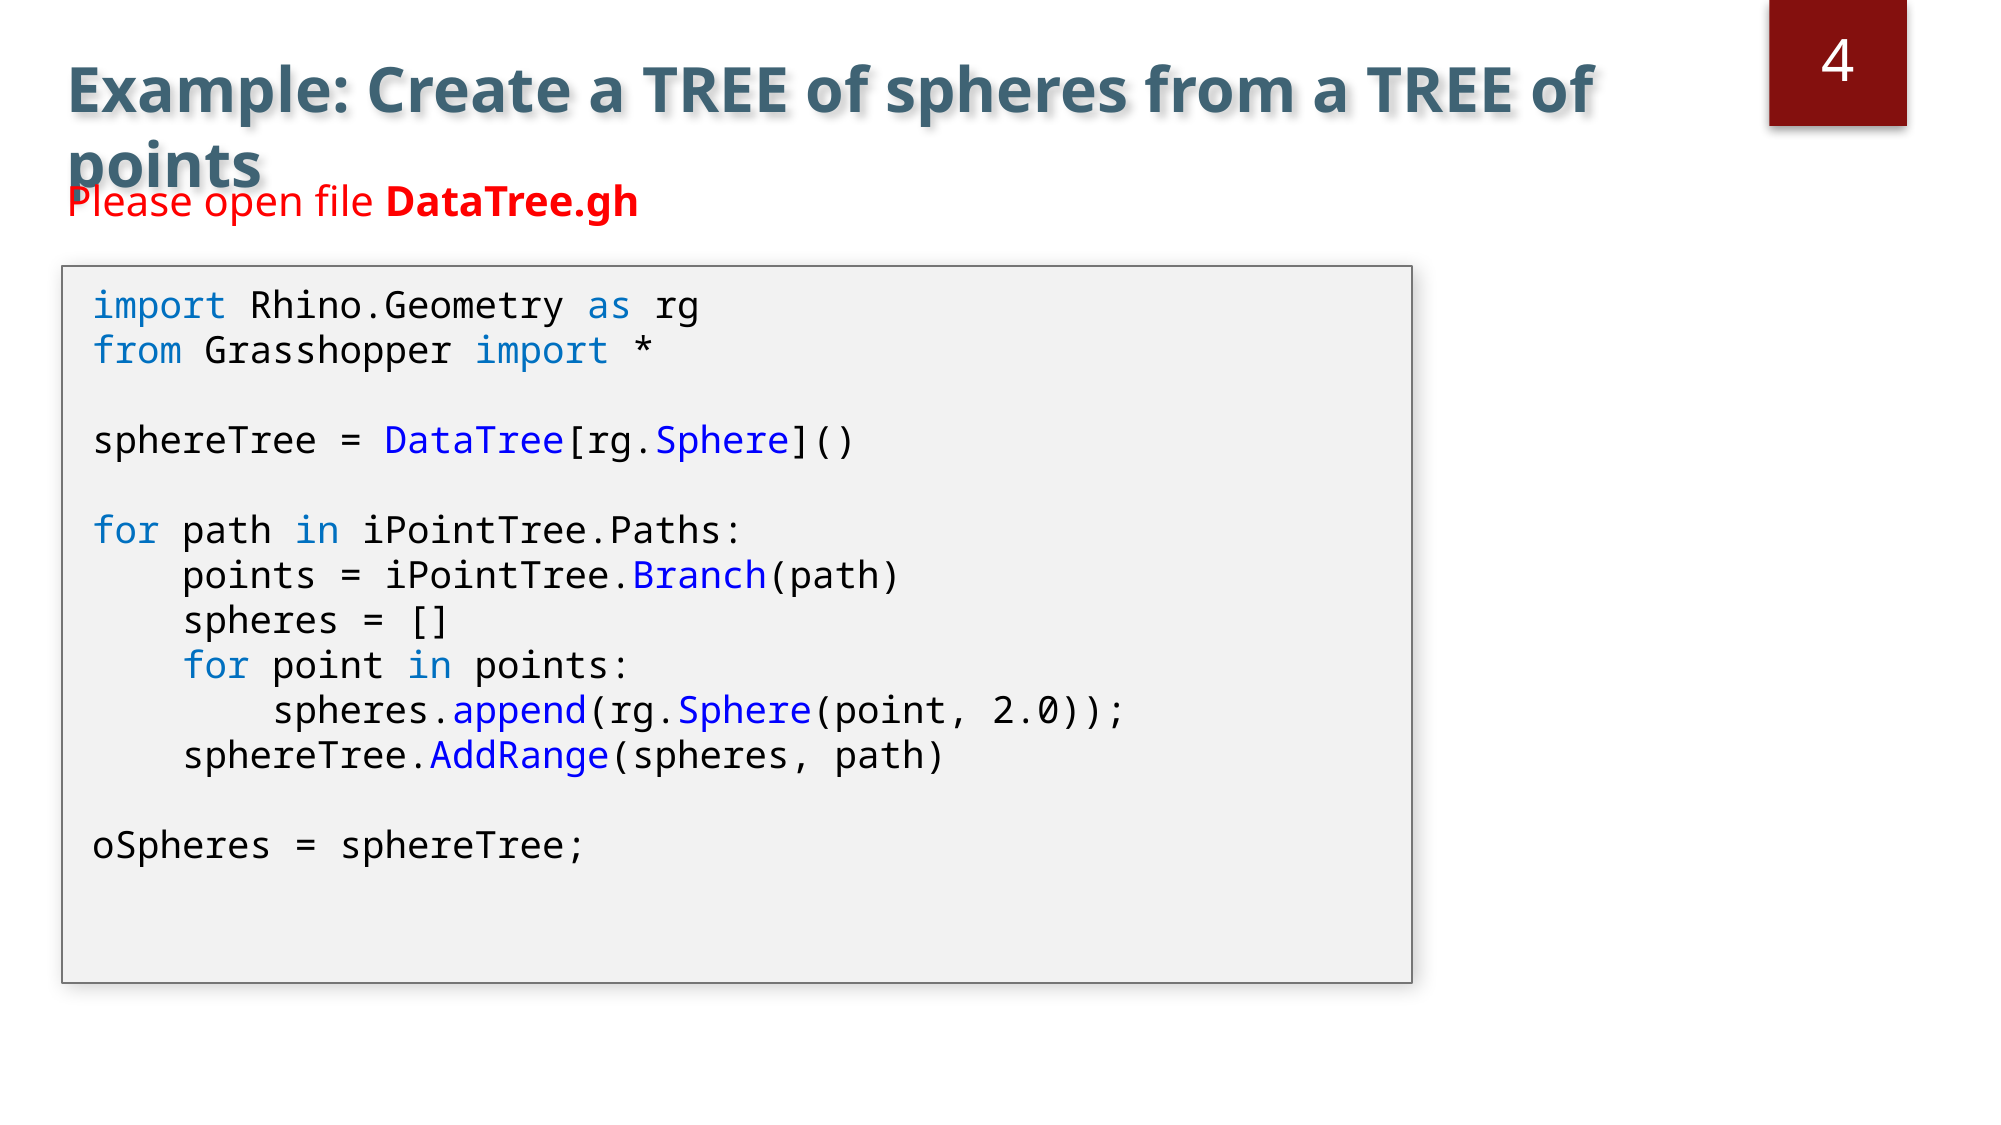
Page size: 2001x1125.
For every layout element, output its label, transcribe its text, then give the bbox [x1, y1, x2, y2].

text_box import Rhino.Geometry as rg from Grasshopper import * sphereTree = DataTree[rg.Sphere]() for path in iPointTree.Paths: points = iPointTree.Branch(path) spheres = [] for point in points: spheres.append(rg.Sphere(point, 2.0)); sphereTree.AddRange(spheres, path) oSpheres = sphereTree; [62, 266, 1412, 983]
slide_number 4 [1769, 0, 1907, 126]
title Example: Create a TREE of spheres from a TREE of points [51, 42, 1758, 134]
text_box Please open file DataTree.gh [51, 167, 1505, 233]
